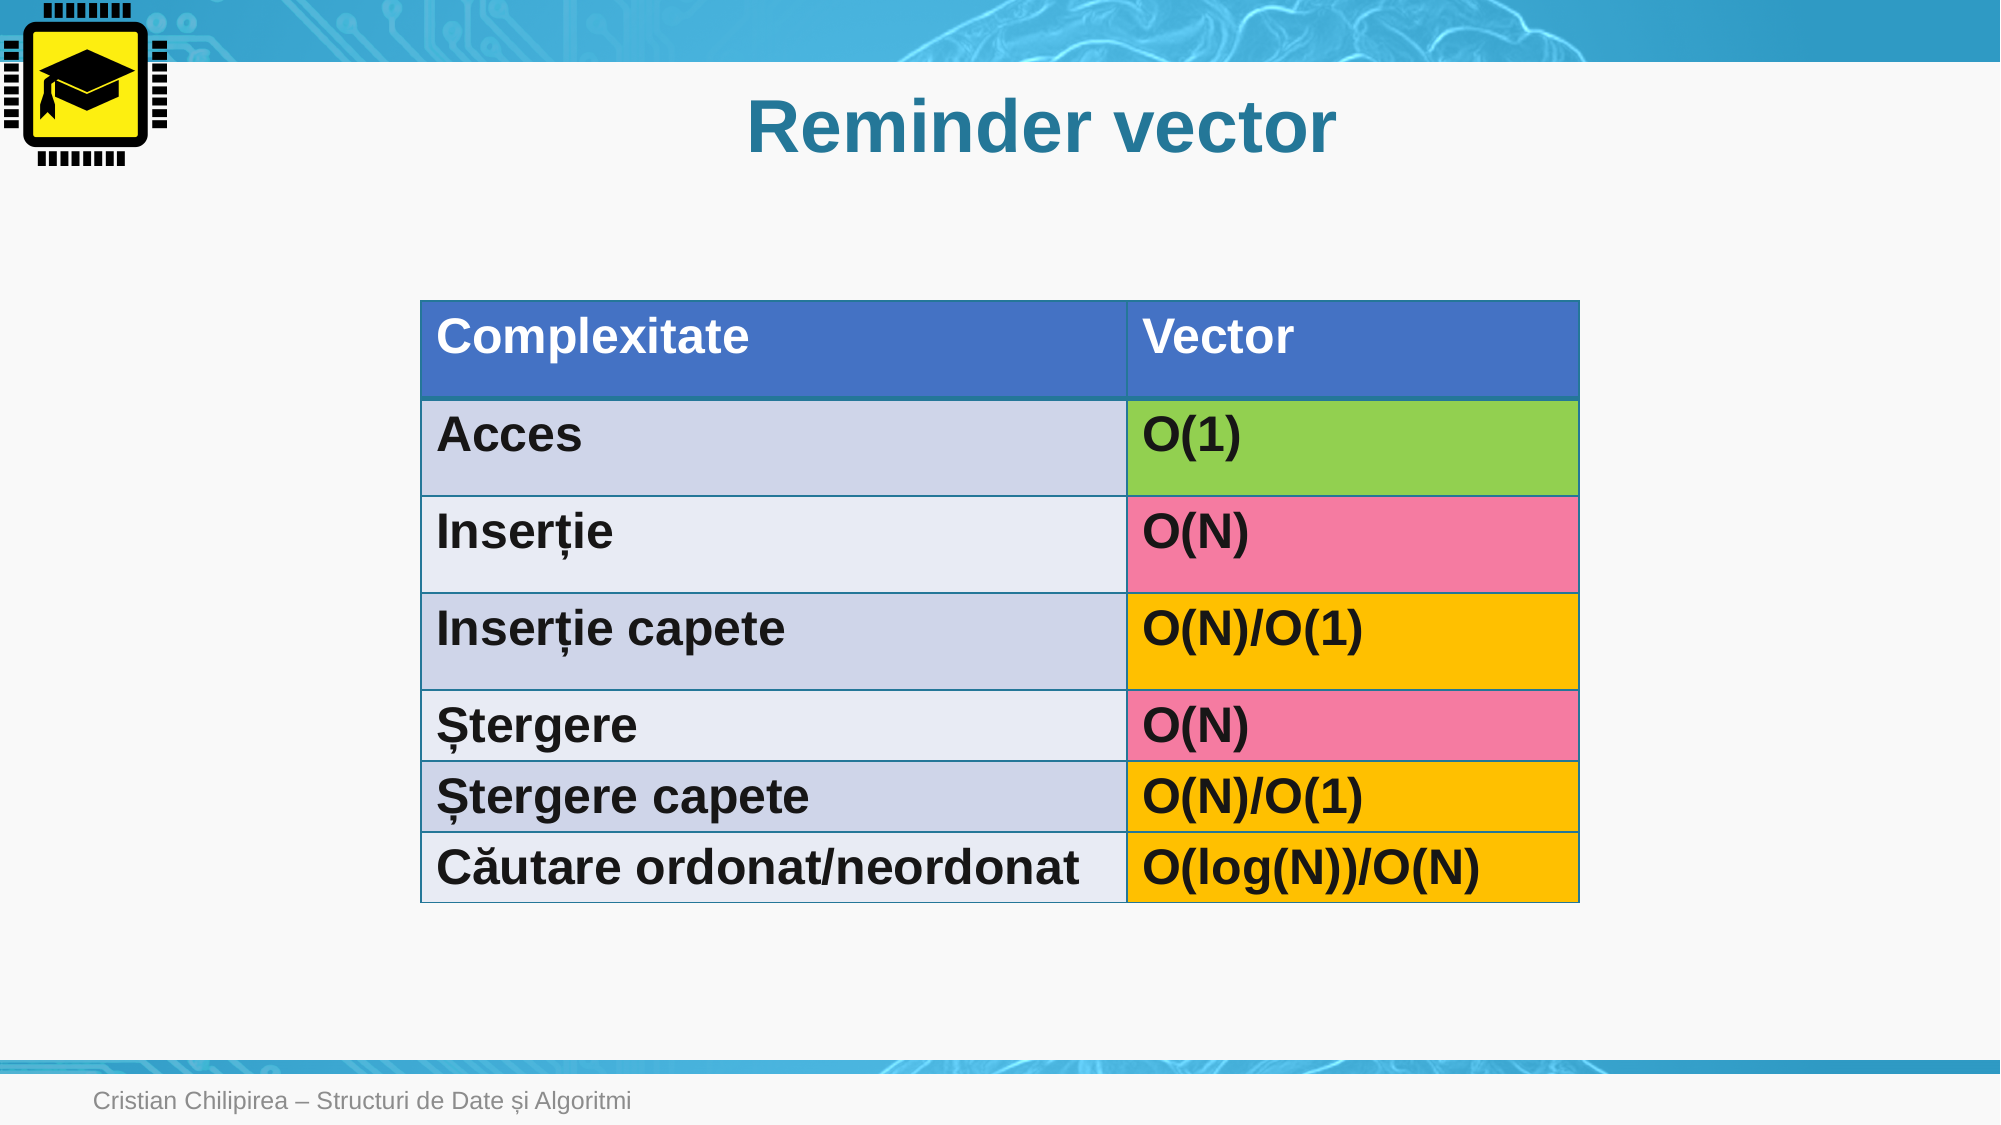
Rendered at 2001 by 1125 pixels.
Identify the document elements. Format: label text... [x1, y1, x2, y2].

table_cell Căutare ordonat/neordonat [422, 833, 1126, 902]
picture [0, 0, 2000, 166]
table_cell Acces [422, 401, 1126, 495]
table_cell O(N) [1128, 691, 1578, 760]
table_cell O(N)/O(1) [1128, 762, 1578, 831]
picture [0, 1060, 2000, 1074]
footer Cristian Chilipirea – Structuri de Date și Algoritmi [77, 1073, 1338, 1125]
table_cell Ștergere [422, 691, 1126, 760]
table_cell O(N)/O(1) [1128, 594, 1578, 689]
table_cell O(1) [1128, 401, 1578, 495]
table_cell O(log(N))/O(N) [1128, 833, 1578, 902]
table_header Vector [1128, 302, 1578, 396]
table_cell O(N) [1128, 497, 1578, 592]
table_cell Inserție [422, 497, 1126, 592]
title Reminder vector [170, 76, 1915, 180]
table_cell Inserție capete [422, 594, 1126, 689]
table_cell Ștergere capete [422, 762, 1126, 831]
table_header Complexitate [422, 302, 1126, 396]
